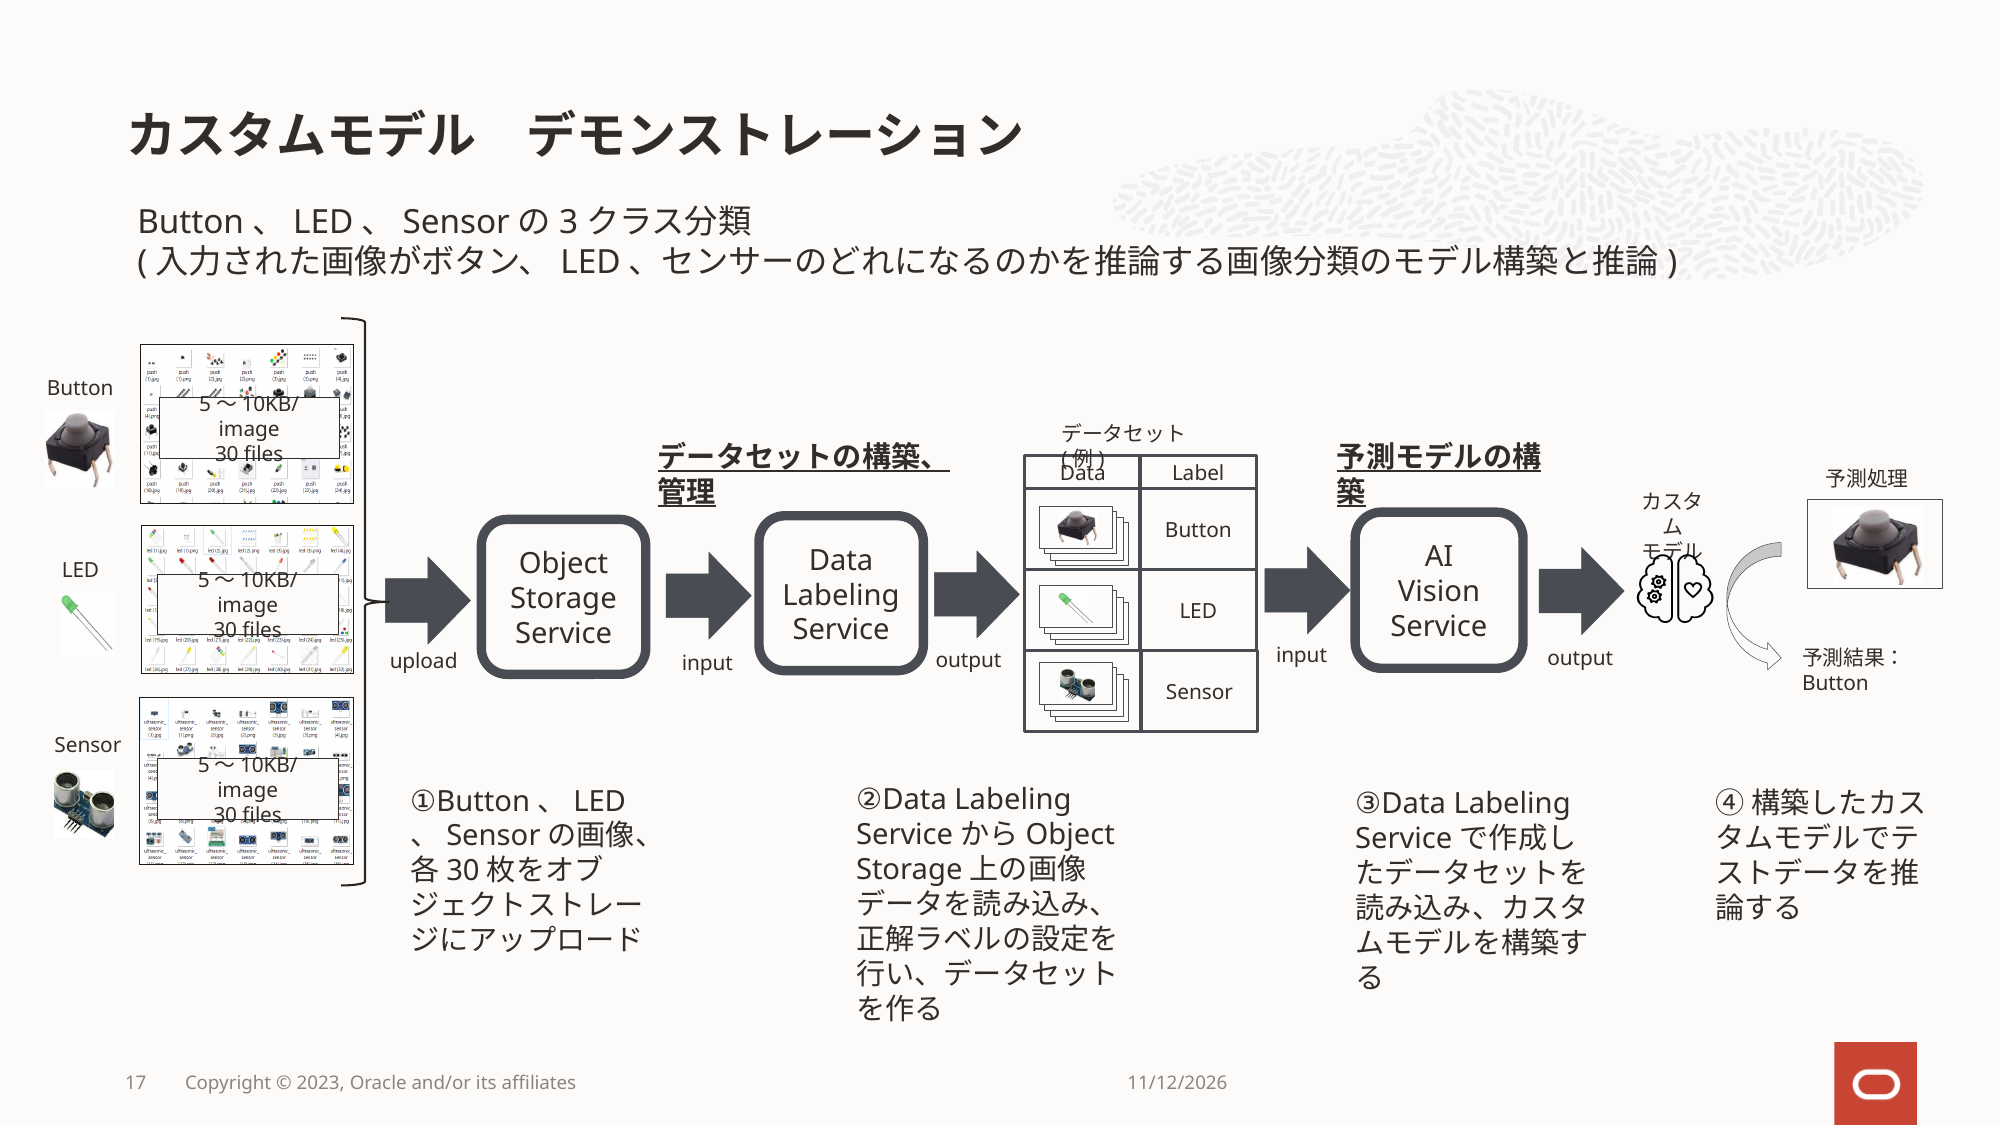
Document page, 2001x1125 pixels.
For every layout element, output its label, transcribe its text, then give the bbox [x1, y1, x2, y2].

slide_number 17 [125, 1053, 185, 1114]
picture [1100, 44, 1934, 300]
footer Copyright © 2023, Oracle and/or its affiliates [185, 1053, 1128, 1114]
text_box Button、LED、Sensorの3クラス分類 (入力された画像がボタン、LED、センサーのどれになるのかを推論する画像分類のモデル構築と推論) [122, 192, 1784, 288]
text_box ③Data Labeling Serviceで作成したデータセットを読み込み、カスタムモデルを構築する [1340, 886, 1606, 1002]
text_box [31, 318, 1991, 886]
text_box ②Data Labeling ServiceからObject Storage上の画像データを読み込み、正解ラベルの設定を行い、データセットを作る [841, 886, 1154, 1033]
title カスタムモデル デモンストレーション [126, 29, 1877, 165]
text_box ①Button、LED、Sensorの画像、各30枚をオブジェクトストレージにアップロード [395, 886, 668, 964]
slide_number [1128, 1054, 1578, 1114]
text_box ④構築したカスタムモデルでテストデータを推論する [1700, 886, 1946, 932]
